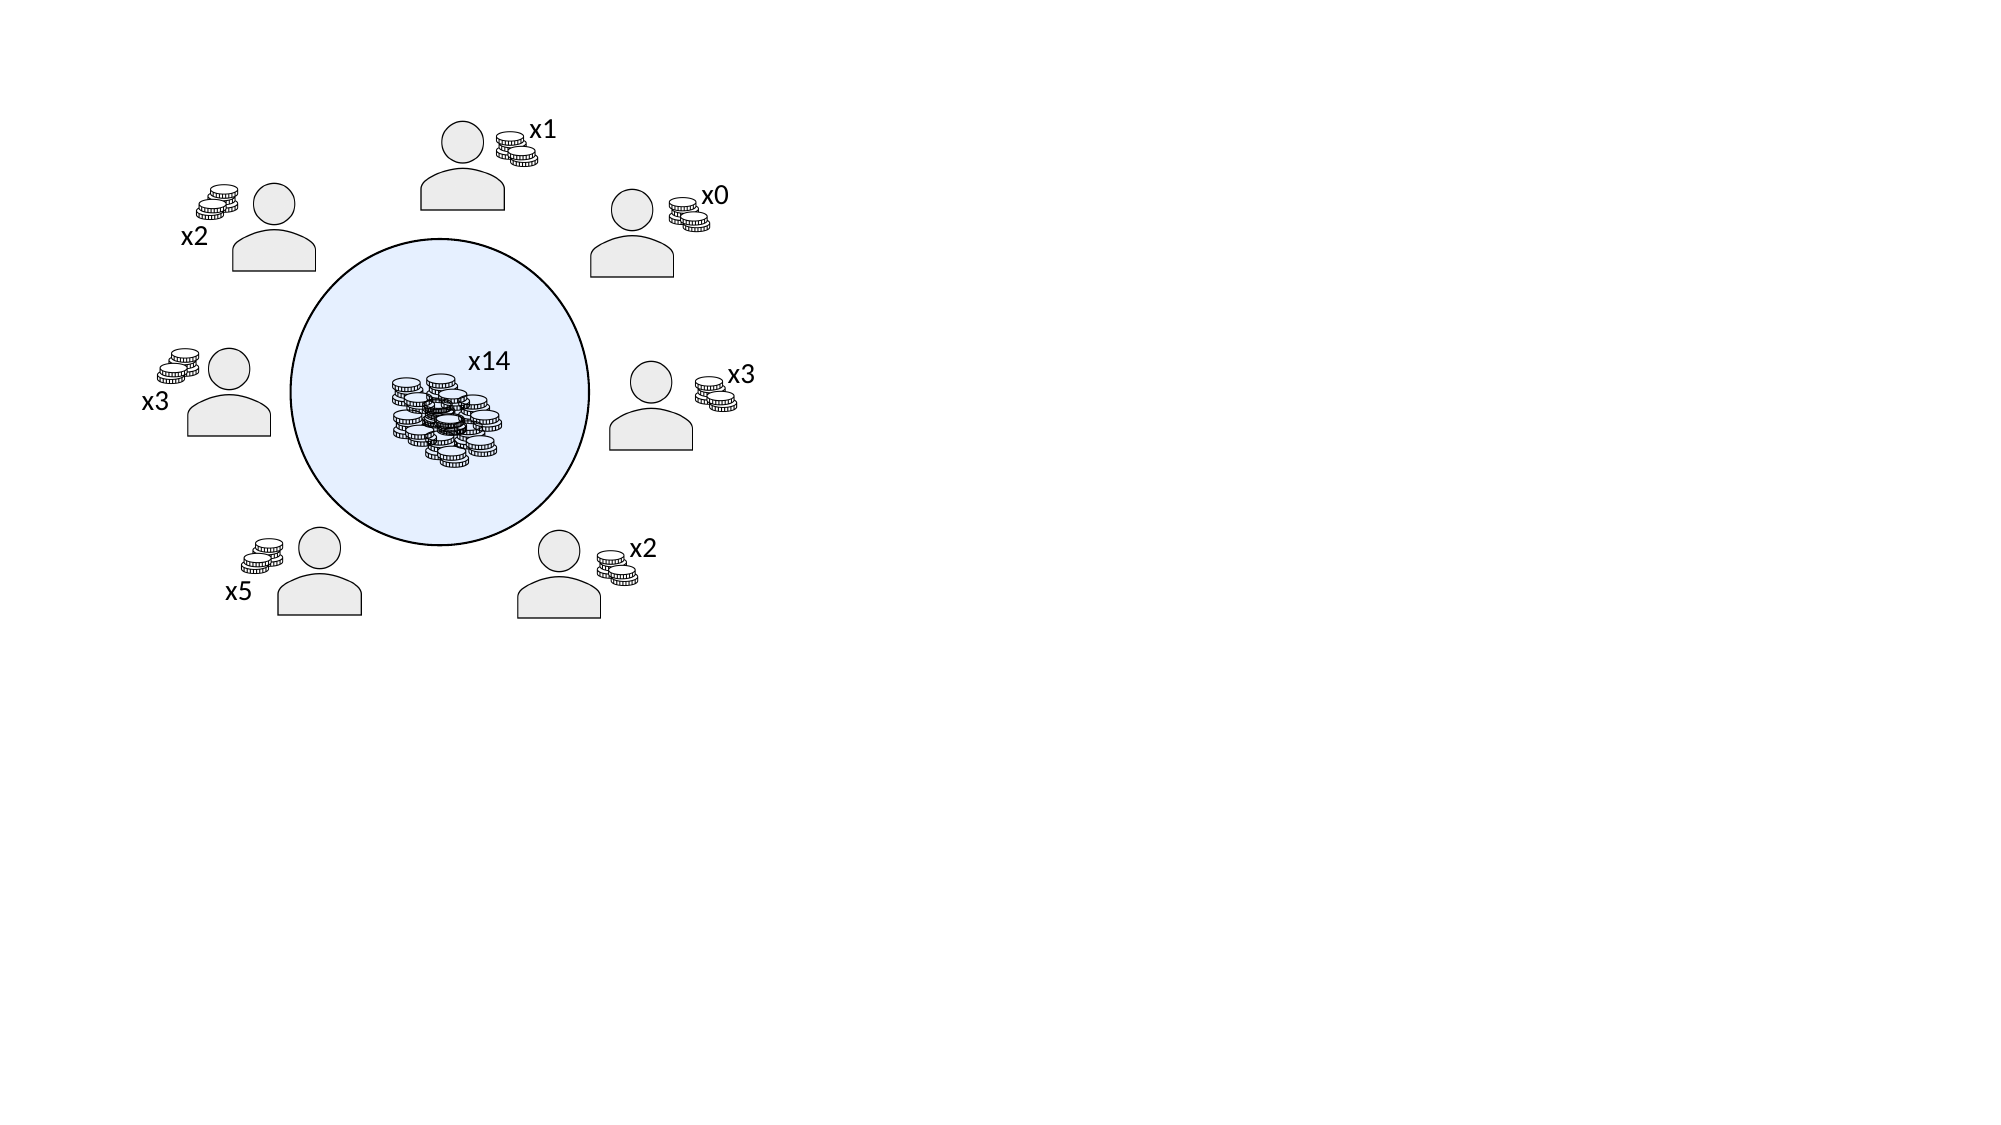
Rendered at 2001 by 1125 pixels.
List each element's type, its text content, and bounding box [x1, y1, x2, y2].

picture [589, 343, 740, 468]
text_box x0 [686, 167, 773, 218]
text_box x5 [210, 563, 257, 614]
picture [497, 512, 642, 636]
text_box x2 [621, 521, 701, 572]
text_box x1 [514, 102, 601, 152]
picture [193, 165, 336, 289]
picture [400, 103, 541, 228]
text_box x3 [126, 373, 166, 424]
picture [387, 366, 505, 475]
text_box x2 [166, 209, 212, 259]
picture [570, 171, 713, 295]
picture [154, 330, 291, 454]
text_box x3 [713, 346, 799, 397]
picture [238, 509, 382, 633]
text_box [291, 237, 589, 547]
text_box x14 [453, 334, 530, 384]
